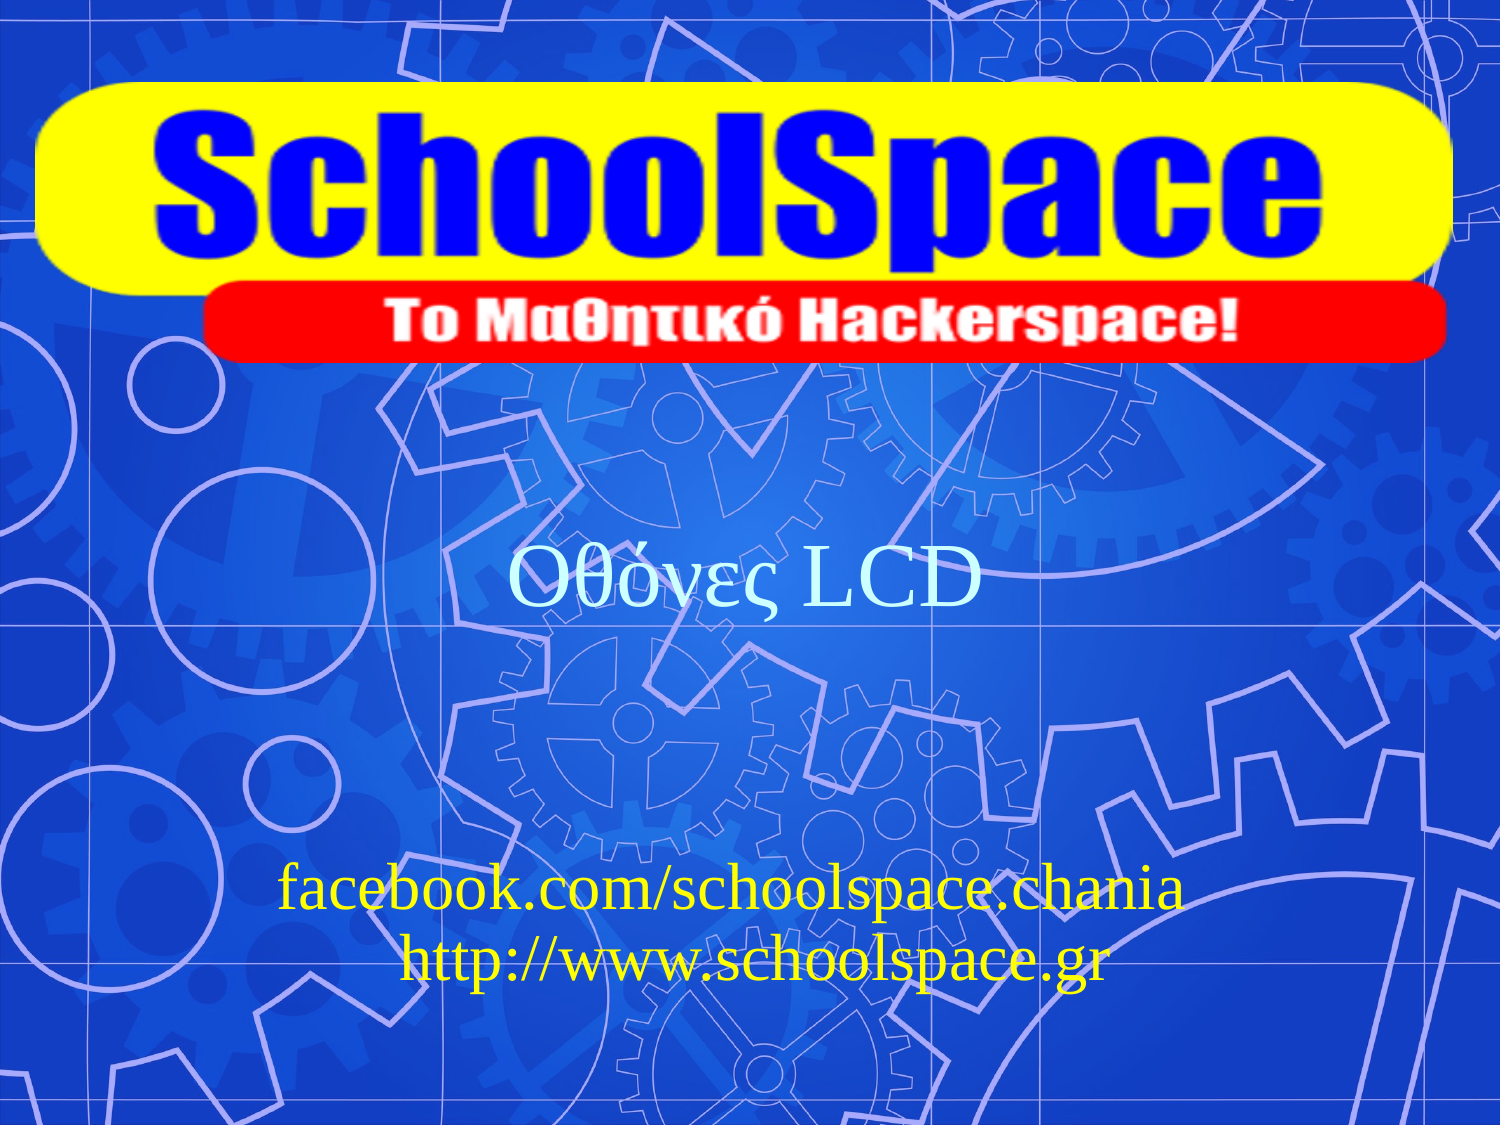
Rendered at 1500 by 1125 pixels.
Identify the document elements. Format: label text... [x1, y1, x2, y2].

title facebook.com/schoolspace.chania [47, 762, 1417, 1004]
title Οθόνες LCD [42, 437, 1449, 703]
picture [0, 0, 1500, 1125]
title http://www.schoolspace.gr [70, 833, 1441, 1075]
